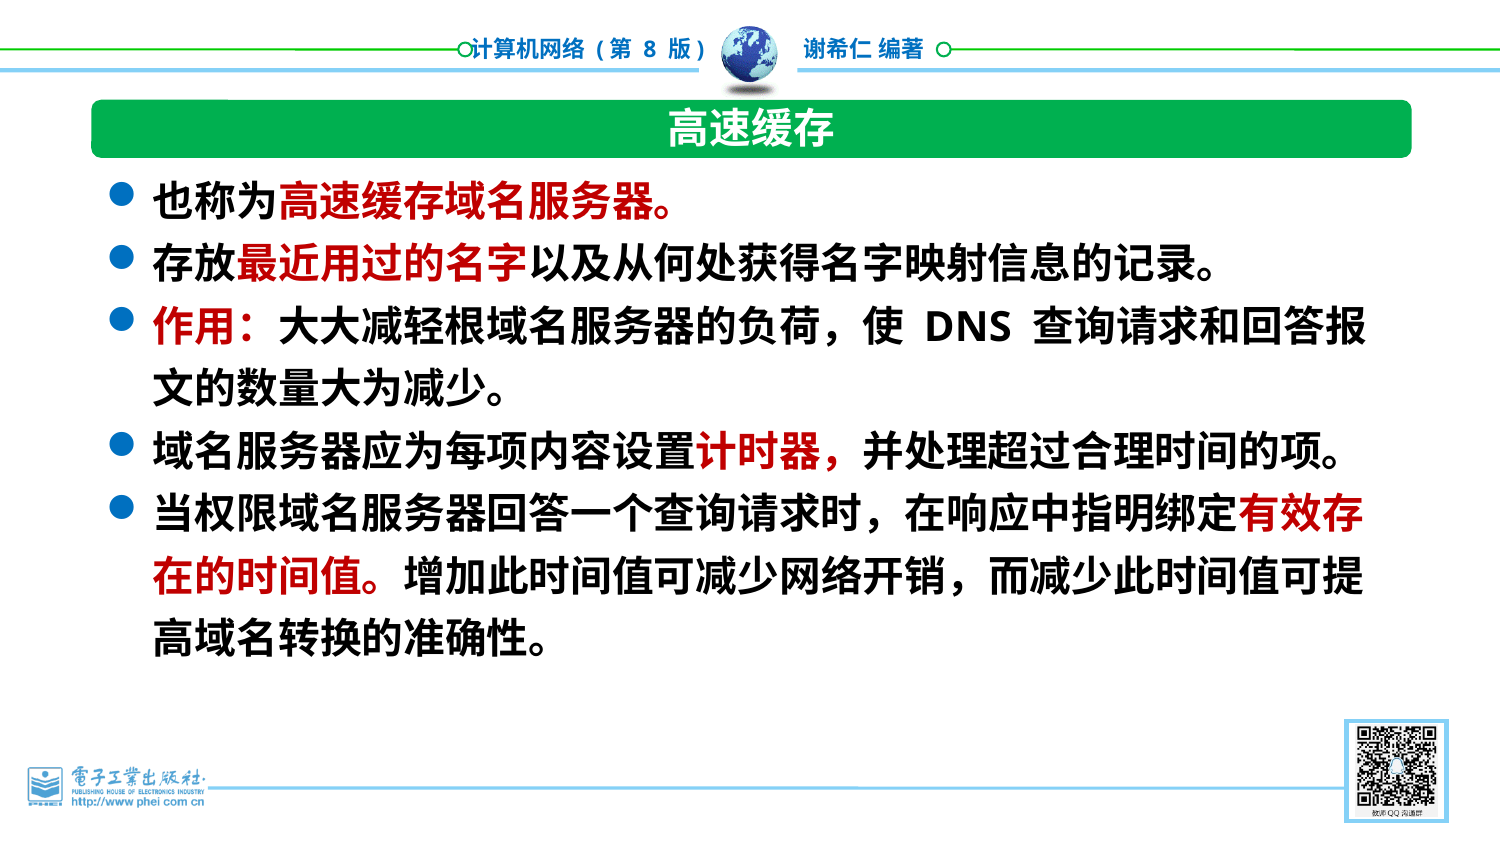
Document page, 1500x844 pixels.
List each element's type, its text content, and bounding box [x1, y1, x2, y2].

text_box 高速缓存 [653, 94, 850, 154]
text_box [850, 99, 1412, 154]
picture [23, 764, 208, 809]
text_box 也称为高速缓存域名服务器。 存放最近用过的名字以及从何处获得名字映射信息的记录。 作用：大大减轻根域名服务器的负荷，使 DNS 查询请求和回答报文的数量大为减少。 域名服务器应为每项内容设置计时器，并处理超过合理时间的项。 当权限域名服务器回答一个查询请求时，在响应中指明绑定有效存在的时间值。增加此时间值可减少网络开销，而减少此时间值可提高域名转换的准确性。 [91, 154, 1412, 670]
picture [719, 24, 779, 94]
picture [1355, 724, 1438, 817]
text_box [91, 99, 653, 154]
